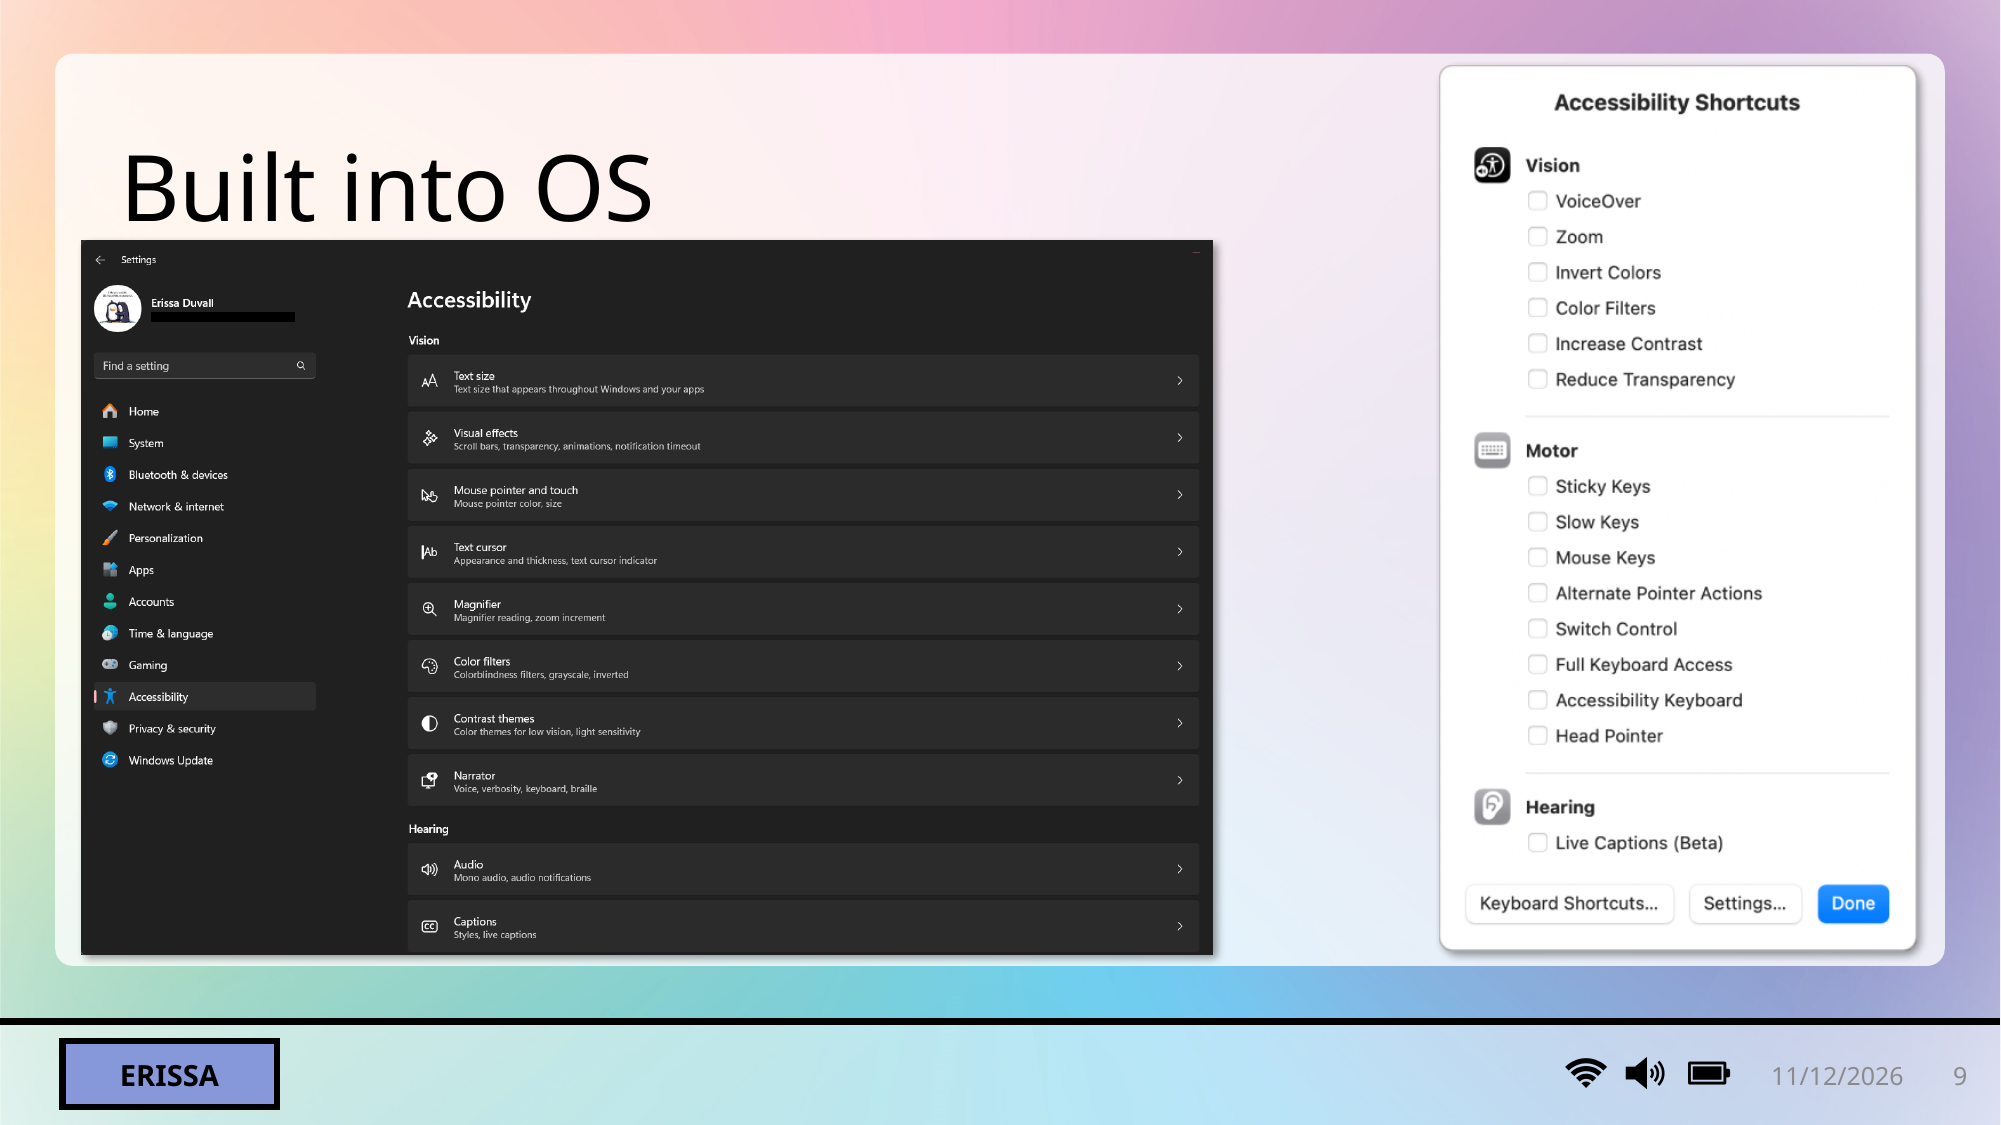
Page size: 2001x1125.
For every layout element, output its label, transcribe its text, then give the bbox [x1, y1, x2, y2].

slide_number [1731, 1021, 1918, 1125]
picture [0, 0, 2001, 1125]
picture [1624, 1050, 1670, 1096]
picture [1563, 1050, 1609, 1096]
slide_number 9 [1918, 1021, 2000, 1125]
title Built into OS [105, 51, 1895, 331]
list Erissa [59, 1038, 280, 1110]
picture [1686, 1050, 1731, 1096]
